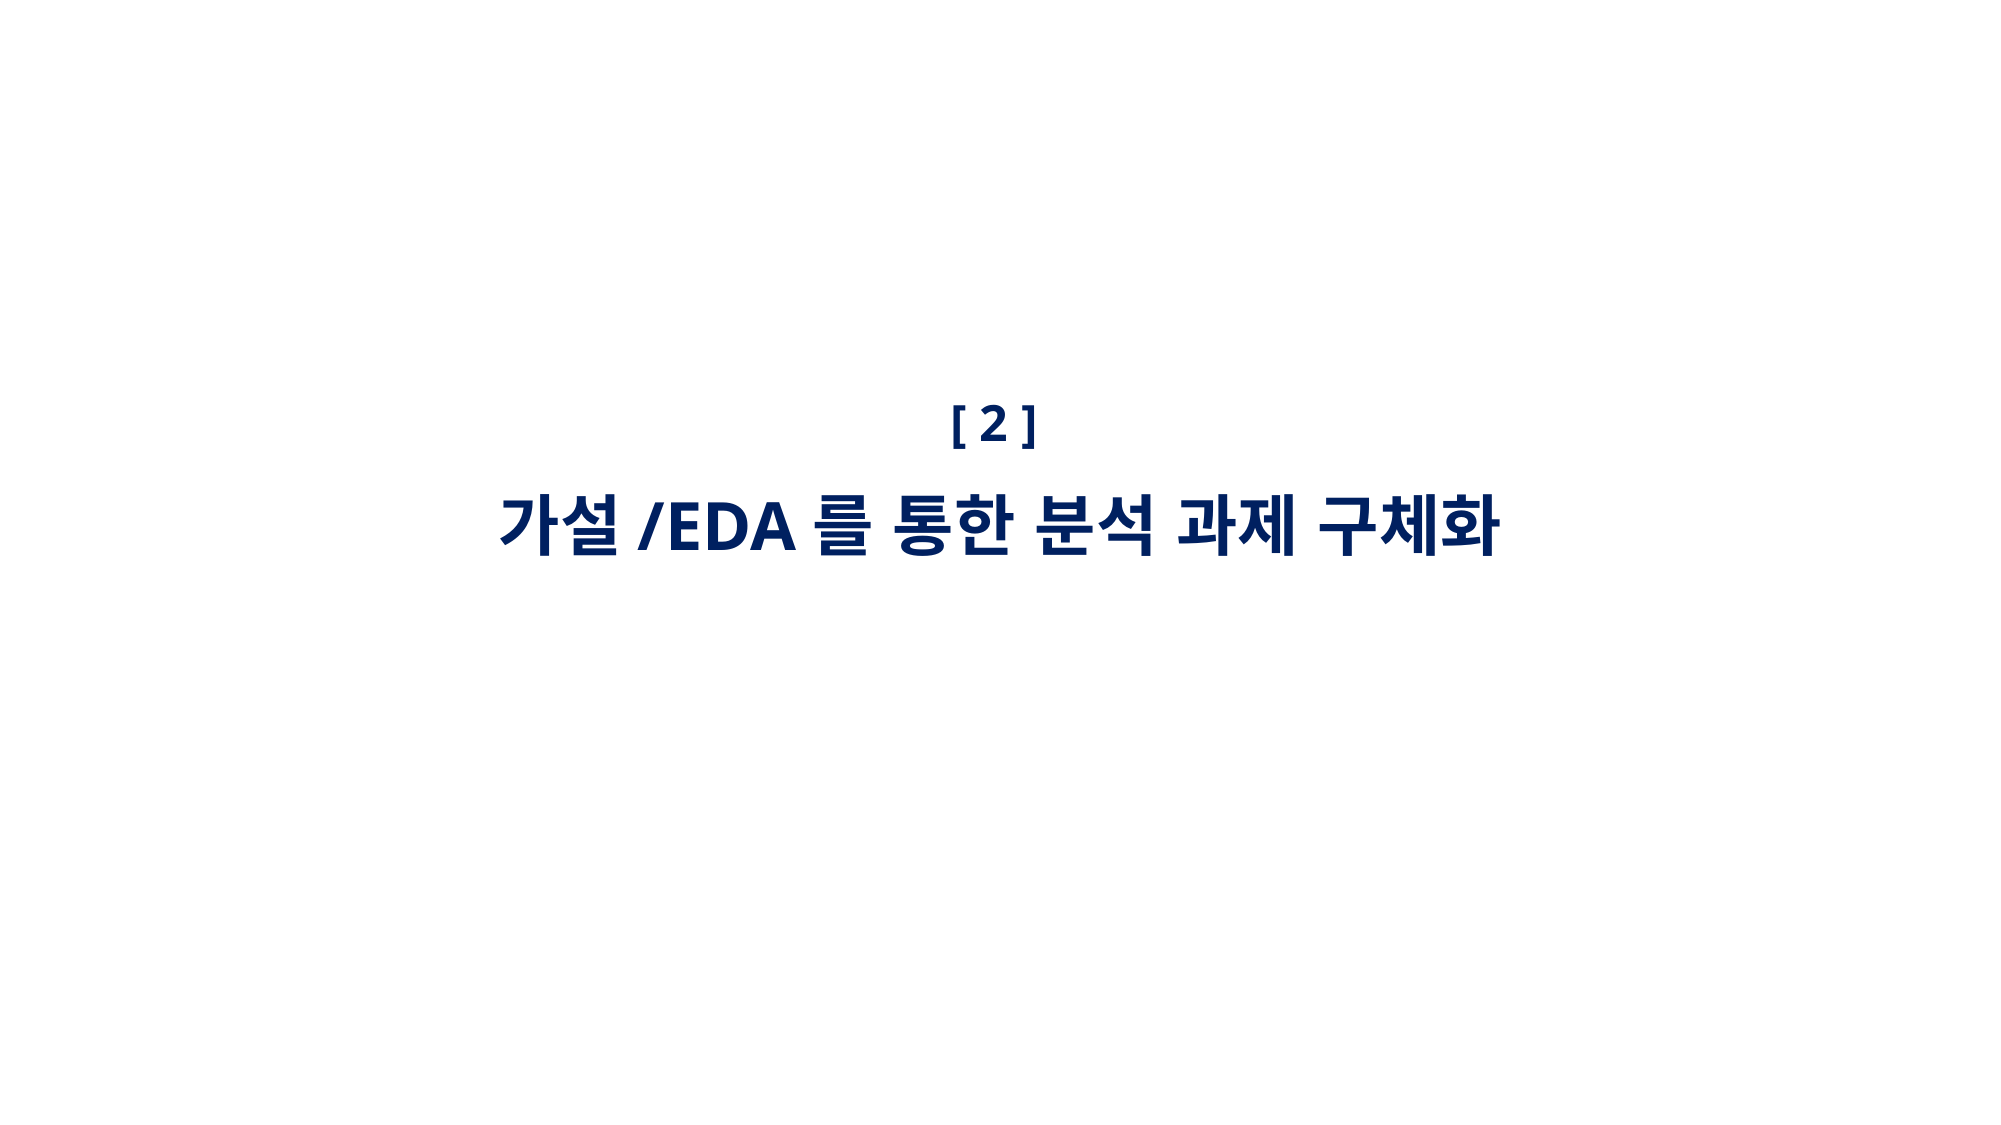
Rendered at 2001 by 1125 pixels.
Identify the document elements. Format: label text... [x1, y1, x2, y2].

text_box [ 2 ] 가설/EDA를 통한 분석 과제 구체화 [312, 391, 1690, 573]
